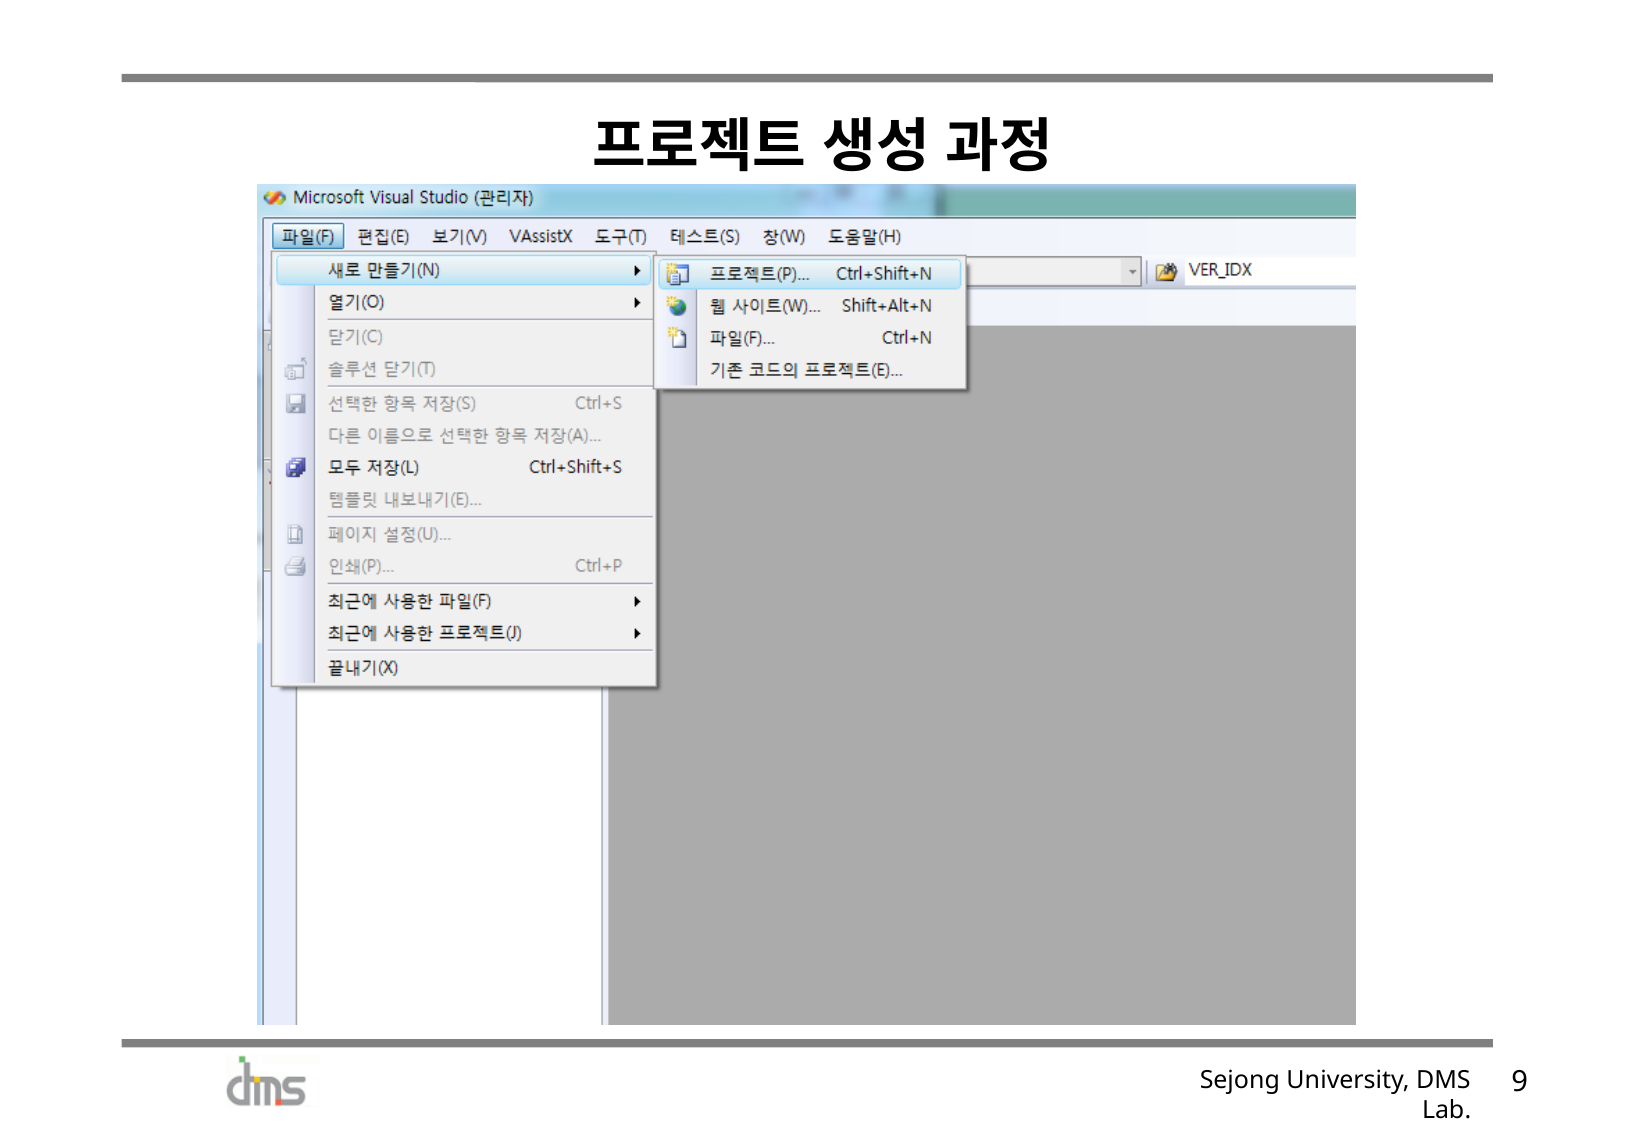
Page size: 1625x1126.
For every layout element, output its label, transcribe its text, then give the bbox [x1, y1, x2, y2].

picture [226, 1054, 320, 1108]
slide_number 8 [1163, 1054, 1544, 1112]
picture [256, 184, 1356, 1025]
title 프로젝트 생성 과정 [94, 89, 1552, 197]
